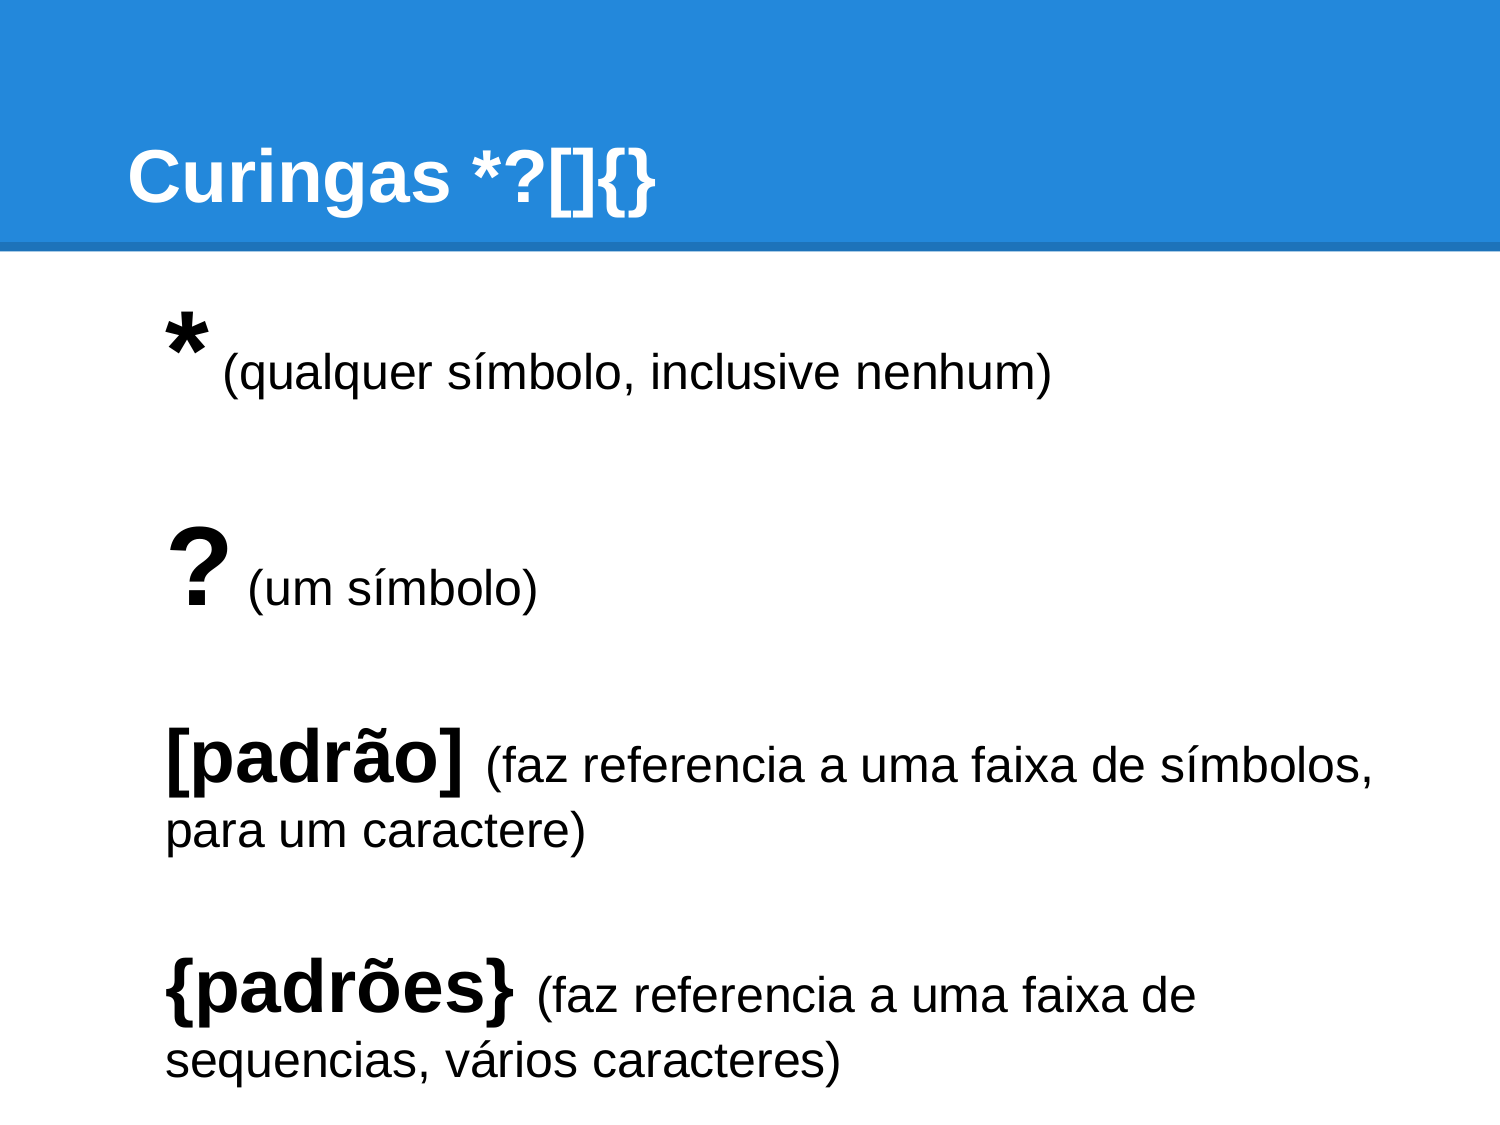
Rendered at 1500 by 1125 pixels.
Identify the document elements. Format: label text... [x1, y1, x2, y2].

title Curingas *?[]{} [75, 45, 1425, 233]
list * (qualquer símbolo, inclusive nenhum) ? (um símbolo) [padrão] (faz referencia a uma faixa de símbolos, para um caractere) {padrões} (faz referencia a uma faixa de sequencias, vários caracteres) [75, 262, 1425, 1078]
